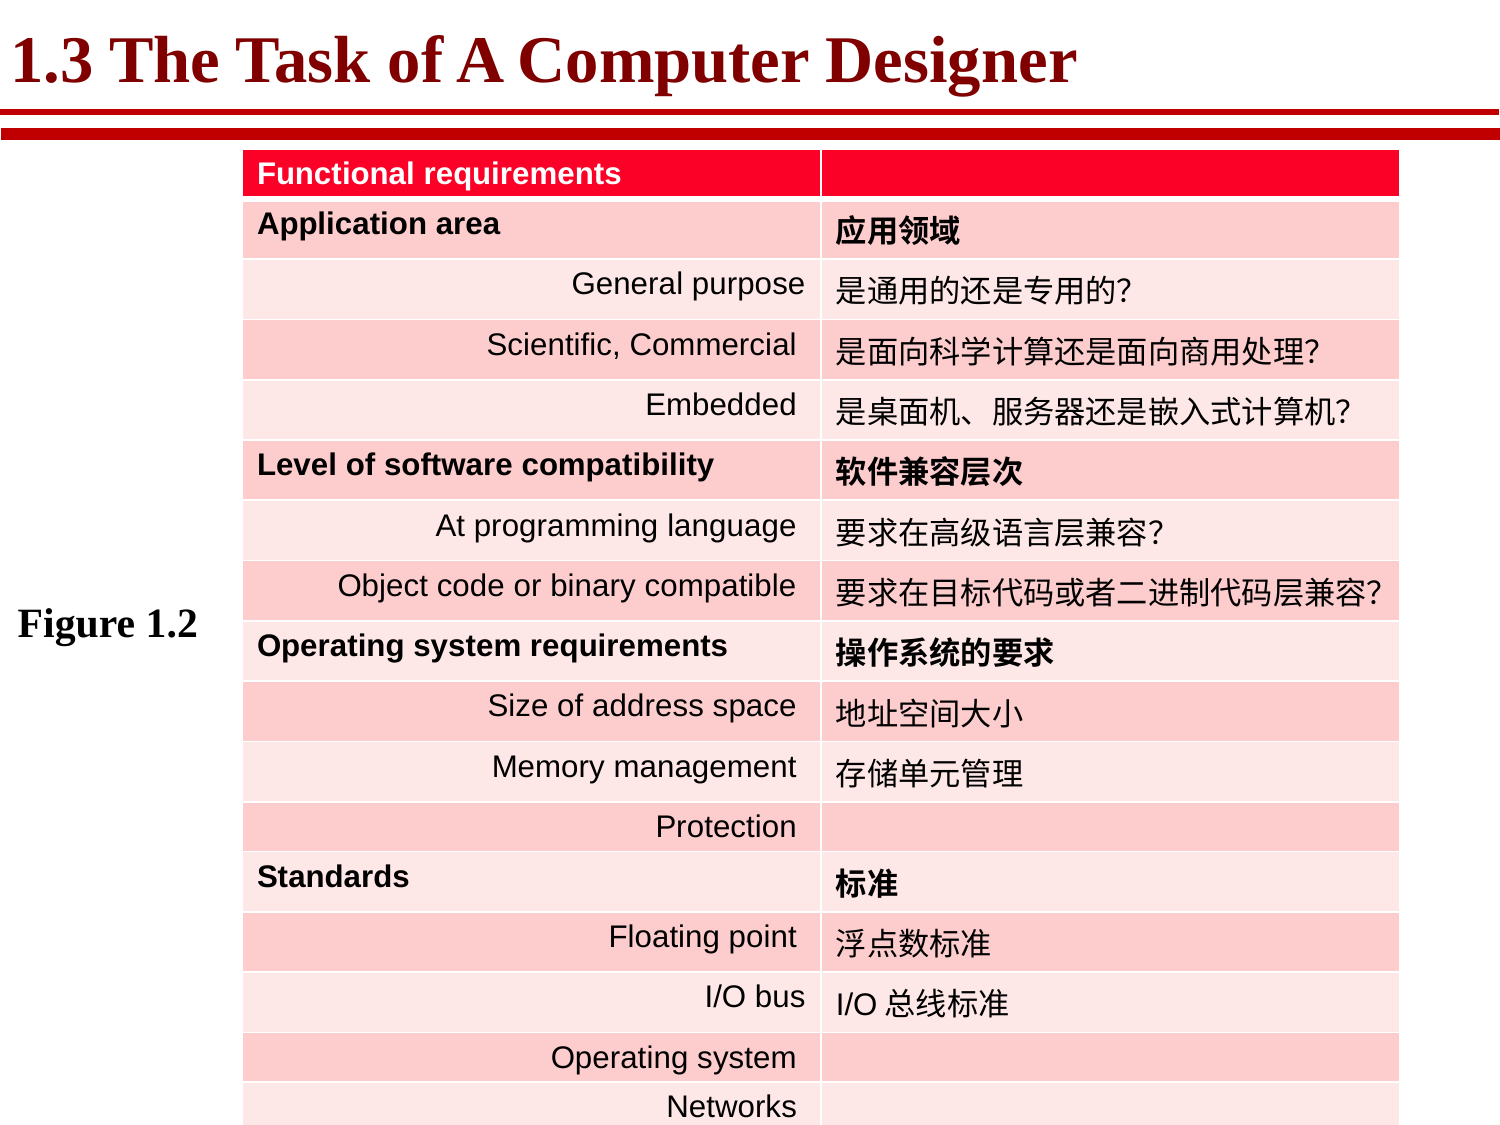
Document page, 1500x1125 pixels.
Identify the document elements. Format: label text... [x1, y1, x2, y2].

table_cell 标准 [822, 852, 1399, 911]
table_cell 要求在目标代码或者二进制代码层兼容？ [822, 561, 1399, 620]
table_cell I/O bus [243, 973, 820, 1032]
table_cell At programming language [243, 501, 820, 560]
table_header [822, 150, 1399, 196]
table_cell 软件兼容层次 [822, 441, 1399, 499]
table_cell Protection [243, 803, 820, 851]
title 1.3 The Task of A Computer Designer [0, 23, 1411, 102]
text_box Figure 1.2 [2, 588, 214, 654]
table_cell Operating system requirements [243, 622, 820, 680]
table_header Functional requirements [243, 150, 820, 196]
table_cell 是通用的还是专用的？ [822, 260, 1399, 319]
table_cell 浮点数标准 [822, 913, 1399, 971]
table_cell [822, 803, 1399, 851]
table_cell 是面向科学计算还是面向商用处理？ [822, 320, 1399, 379]
table_cell [822, 1033, 1399, 1081]
table_cell Standards [243, 852, 820, 911]
table_cell 应用领域 [822, 202, 1399, 258]
table_cell I/O总线标准 [822, 973, 1399, 1032]
table_cell 是桌面机、服务器还是嵌入式计算机？ [822, 381, 1399, 439]
table_cell Floating point [243, 913, 820, 971]
table_cell Networks [243, 1083, 820, 1125]
table_cell [822, 1083, 1399, 1125]
table_cell Object code or binary compatible [243, 561, 820, 620]
table_cell General purpose [243, 260, 820, 319]
table_cell 存储单元管理 [822, 742, 1399, 801]
table_cell Application area [243, 202, 820, 258]
table_cell Size of address space [243, 682, 820, 741]
table_cell Level of software compatibility [243, 441, 820, 499]
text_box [0, 111, 1500, 135]
table_cell 地址空间大小 [822, 682, 1399, 741]
table_cell 操作系统的要求 [822, 622, 1399, 680]
table_cell 要求在高级语言层兼容？ [822, 501, 1399, 560]
table_cell Scientific, Commercial [243, 320, 820, 379]
table_cell Operating system [243, 1033, 820, 1081]
table_cell Memory management [243, 742, 820, 801]
table_cell Embedded [243, 381, 820, 439]
